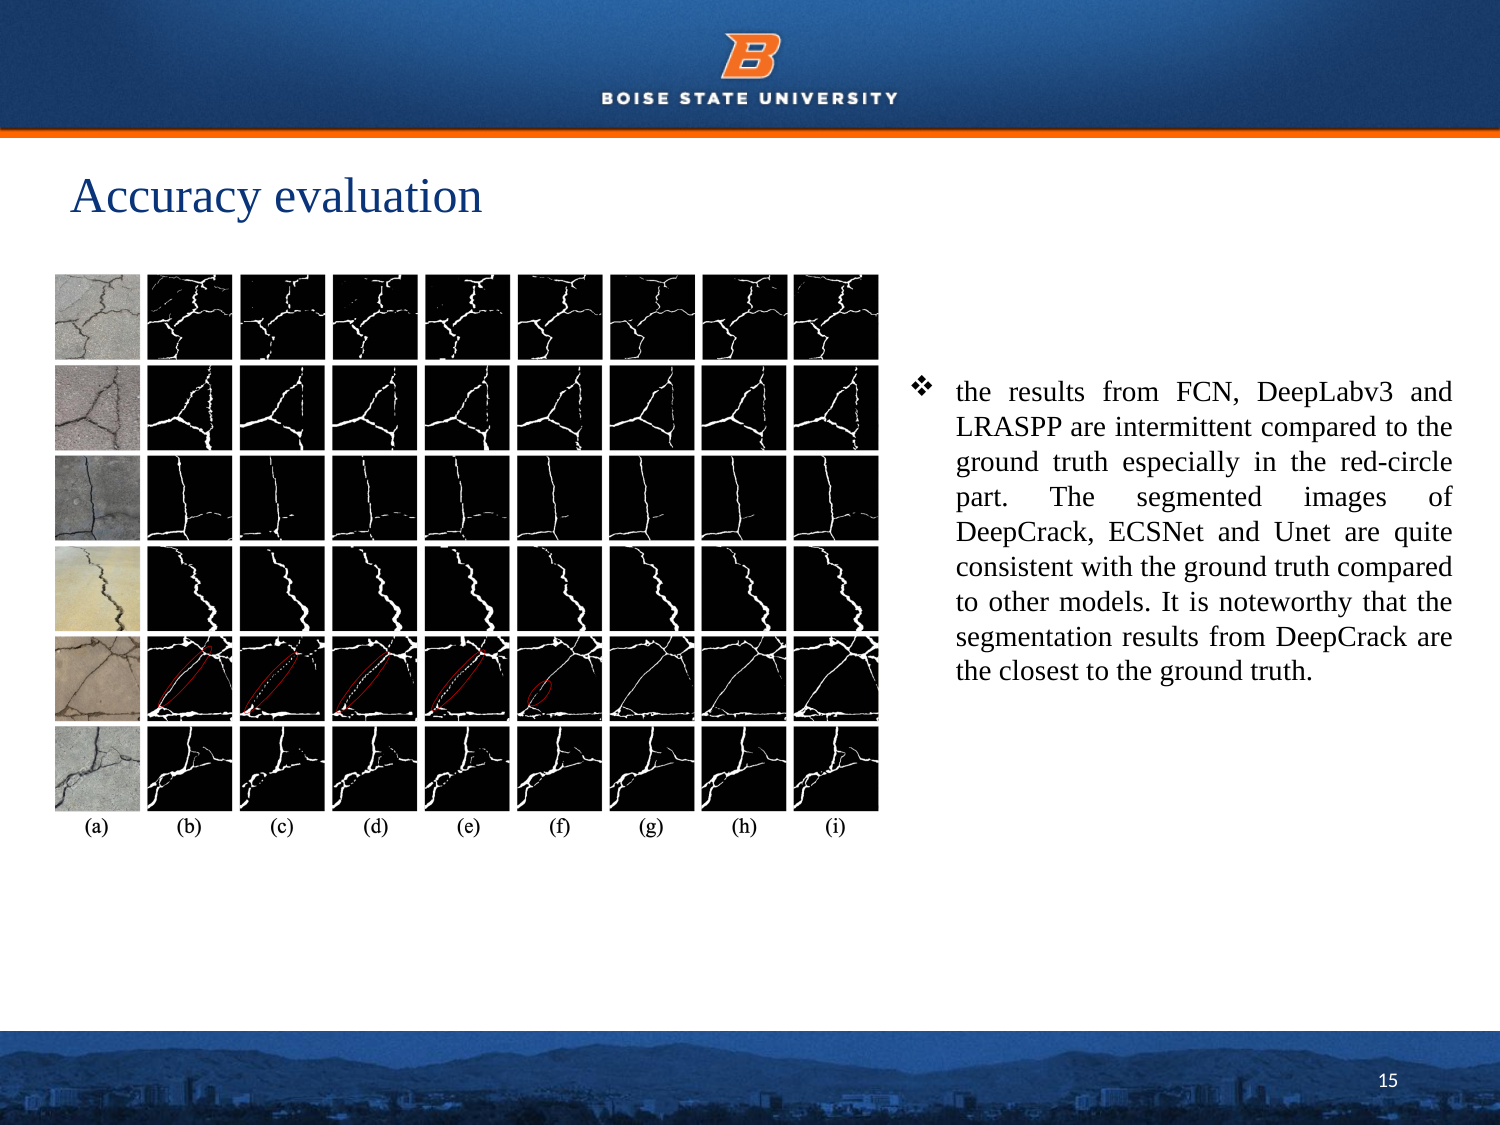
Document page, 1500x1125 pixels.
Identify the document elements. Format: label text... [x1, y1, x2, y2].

picture [0, 0, 1500, 138]
picture [54, 273, 879, 851]
picture [0, 1031, 1500, 1125]
text_box Accuracy evaluation [55, 133, 499, 252]
text_box the results from FCN, DeepLabv3 and LRASPP are intermittent compared to the ground truth especially in the red-circle part. The segmented images of DeepCrack, ECSNet and Unet are quite consistent with the ground truth compared to other models. It is noteworthy that the segmentation results from DeepCrack are the closest to the ground truth. [894, 364, 1469, 695]
